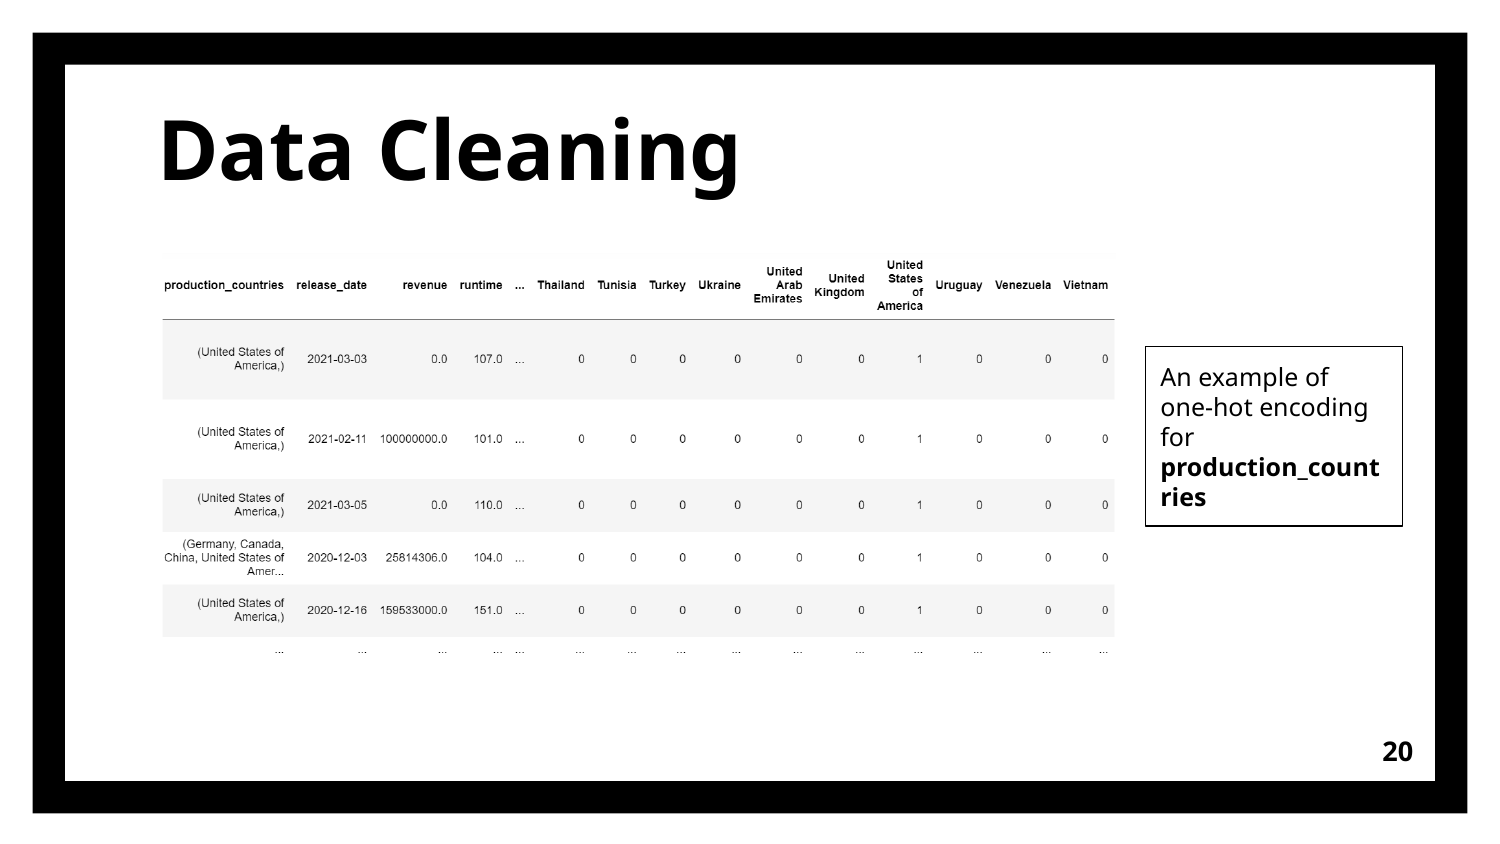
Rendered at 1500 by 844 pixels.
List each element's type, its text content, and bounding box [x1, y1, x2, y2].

picture [162, 253, 1116, 661]
text_box An example of one-hot encoding for production_countries [1145, 346, 1403, 527]
slide_number 20 [1338, 720, 1429, 786]
title Data Cleaning [142, 90, 782, 213]
